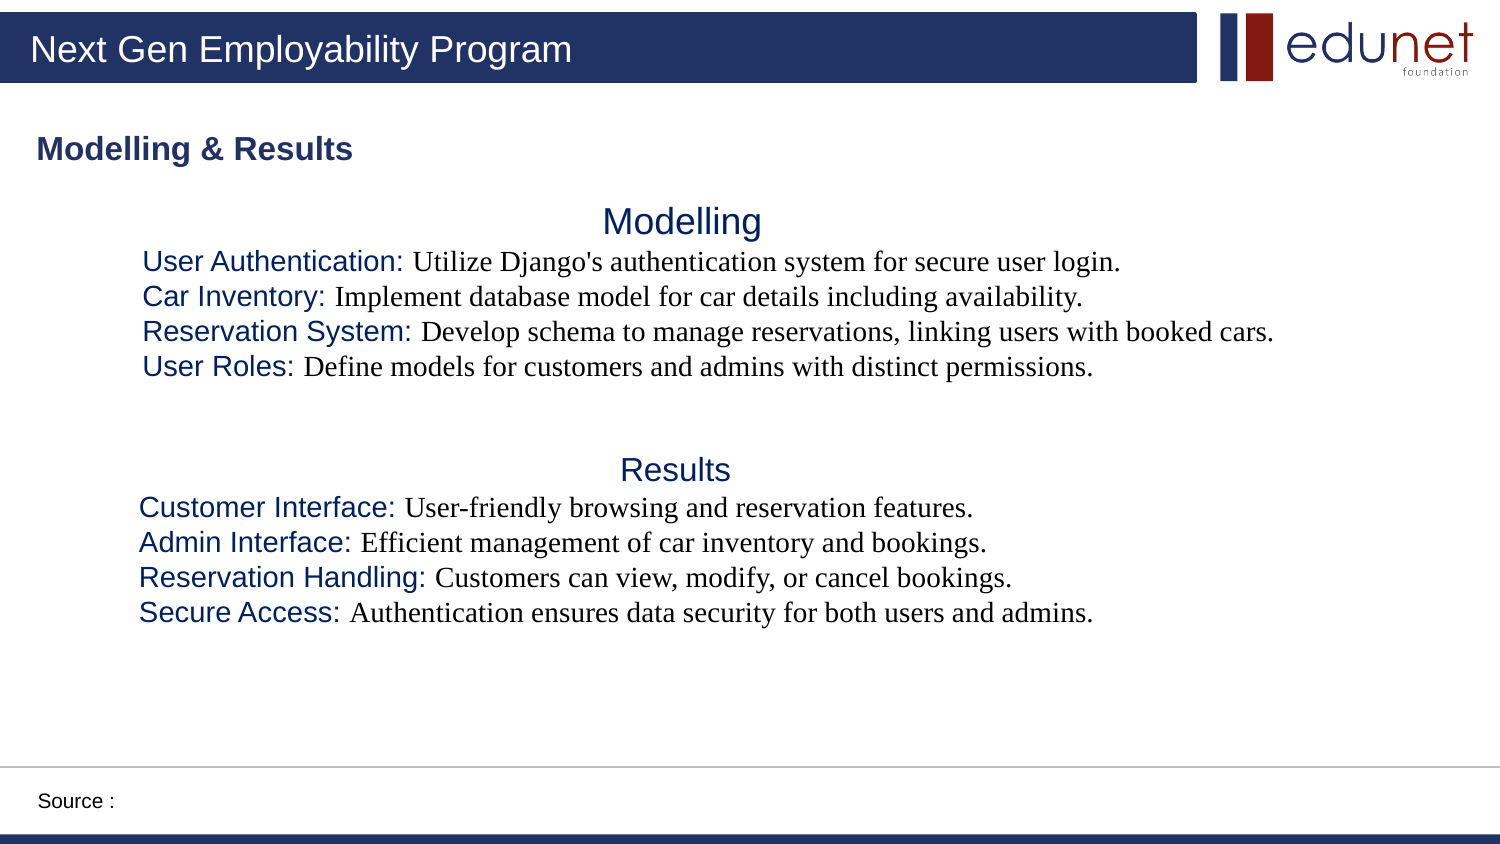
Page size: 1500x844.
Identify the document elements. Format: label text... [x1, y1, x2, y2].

title Modelling & Results [21, 111, 504, 165]
text_box Modelling User Authentication: Utilize Django's authentication system for secure user login. Car Inventory: Implement database model for car details including availability. Reservation System: Develop schema to manage reservations, linking users with booked cars. User Roles: Define models for customers and admins with distinct permissions. [69, 190, 1350, 390]
picture [1279, 14, 1482, 83]
text_box Source : [22, 776, 139, 826]
text_box Results Customer Interface: User-friendly browsing and reservation features. Admin Interface: Efficient management of car inventory and bookings. Reservation Handling: Customers can view, modify, or cancel bookings. Secure Access: Authentication ensures data security for both users and admins. [124, 440, 1456, 671]
